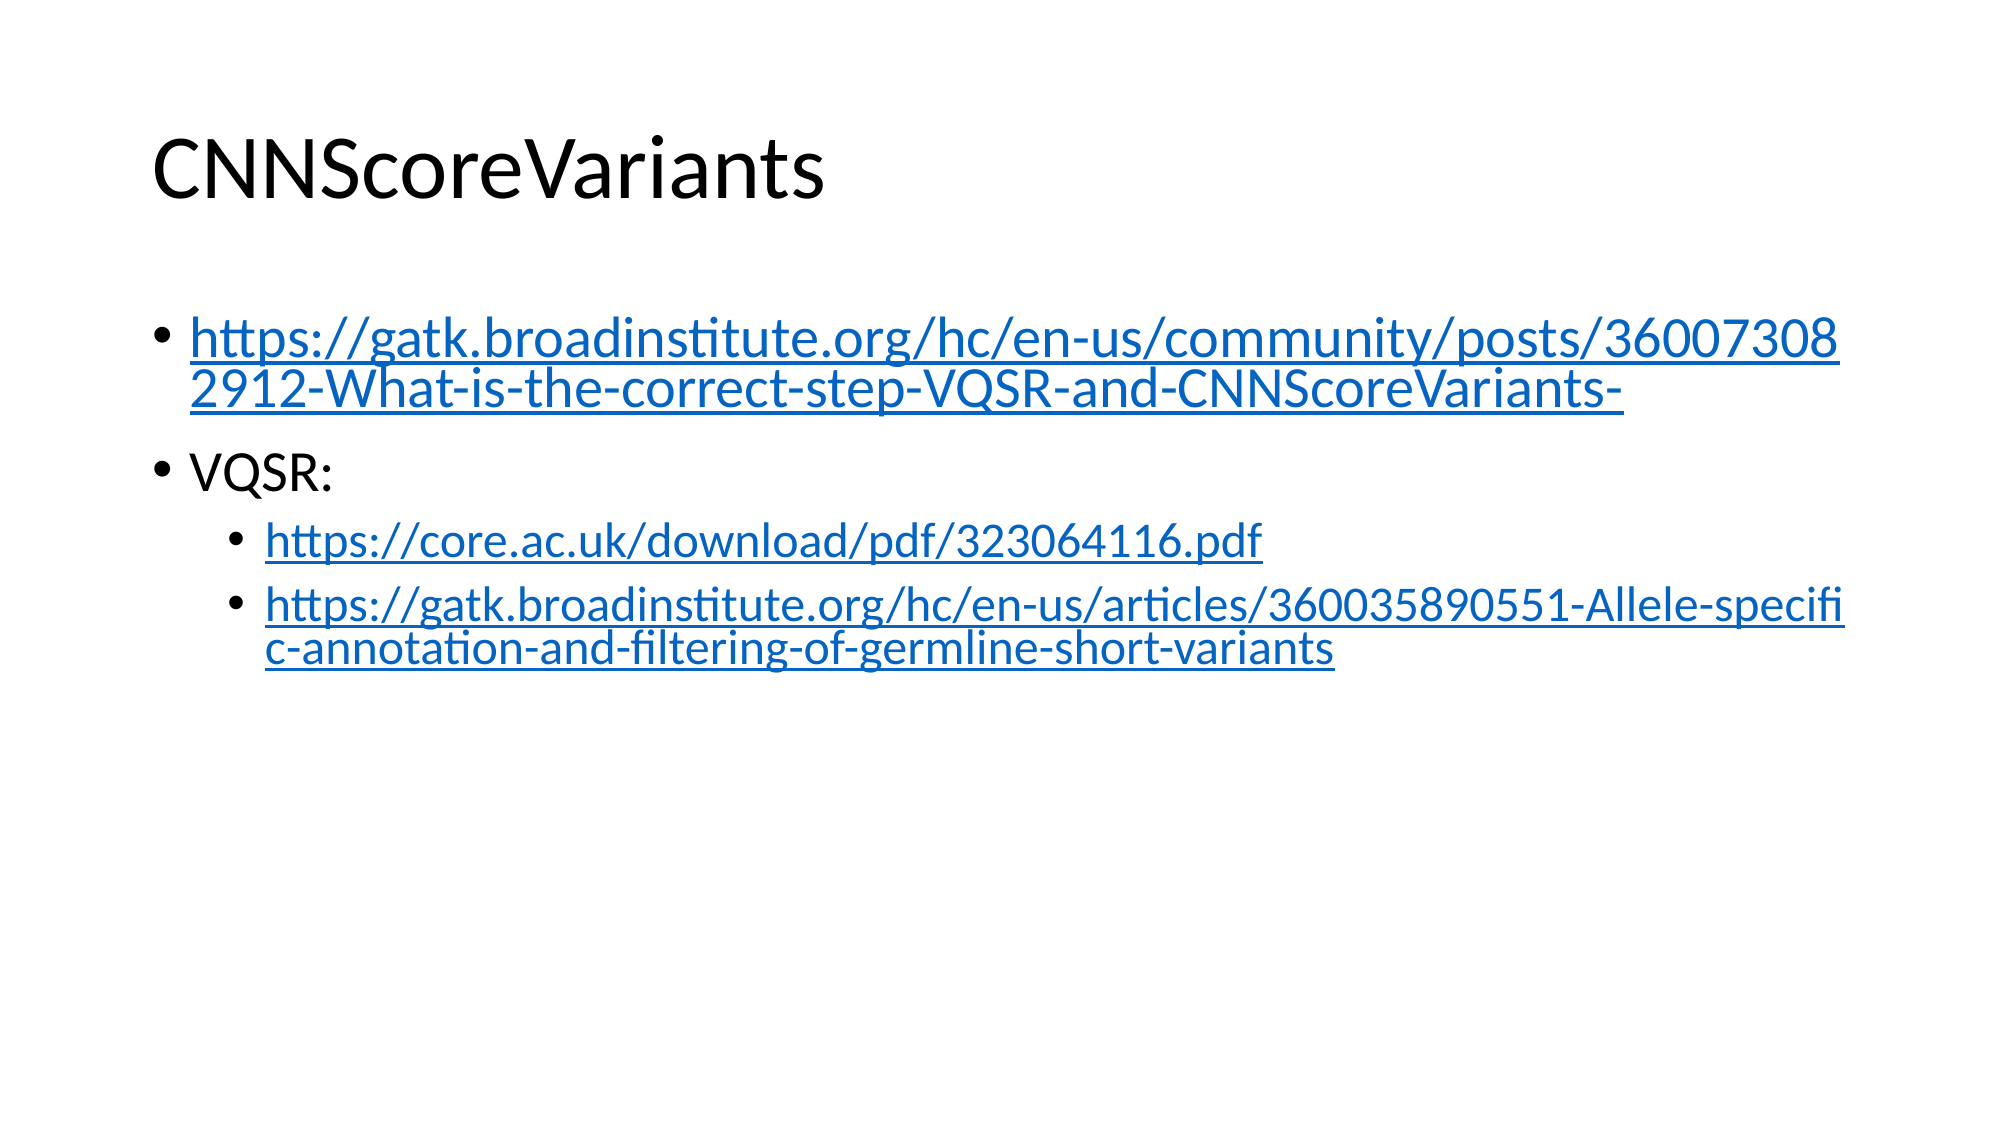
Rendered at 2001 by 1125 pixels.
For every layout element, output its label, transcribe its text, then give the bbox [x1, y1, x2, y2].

list https://gatk.broadinstitute.org/hc/en-us/community/posts/360073082912-What-is-the-correct-step-VQSR-and-CNNScoreVariants- VQSR: https://core.ac.uk/download/pdf/323064116.pdf https://gatk.broadinstitute.org/hc/en-us/articles/360035890551-Allele-specific-annotation-and-filtering-of-germline-short-variants [137, 299, 1863, 1014]
title CNNScoreVariants [137, 59, 1863, 278]
